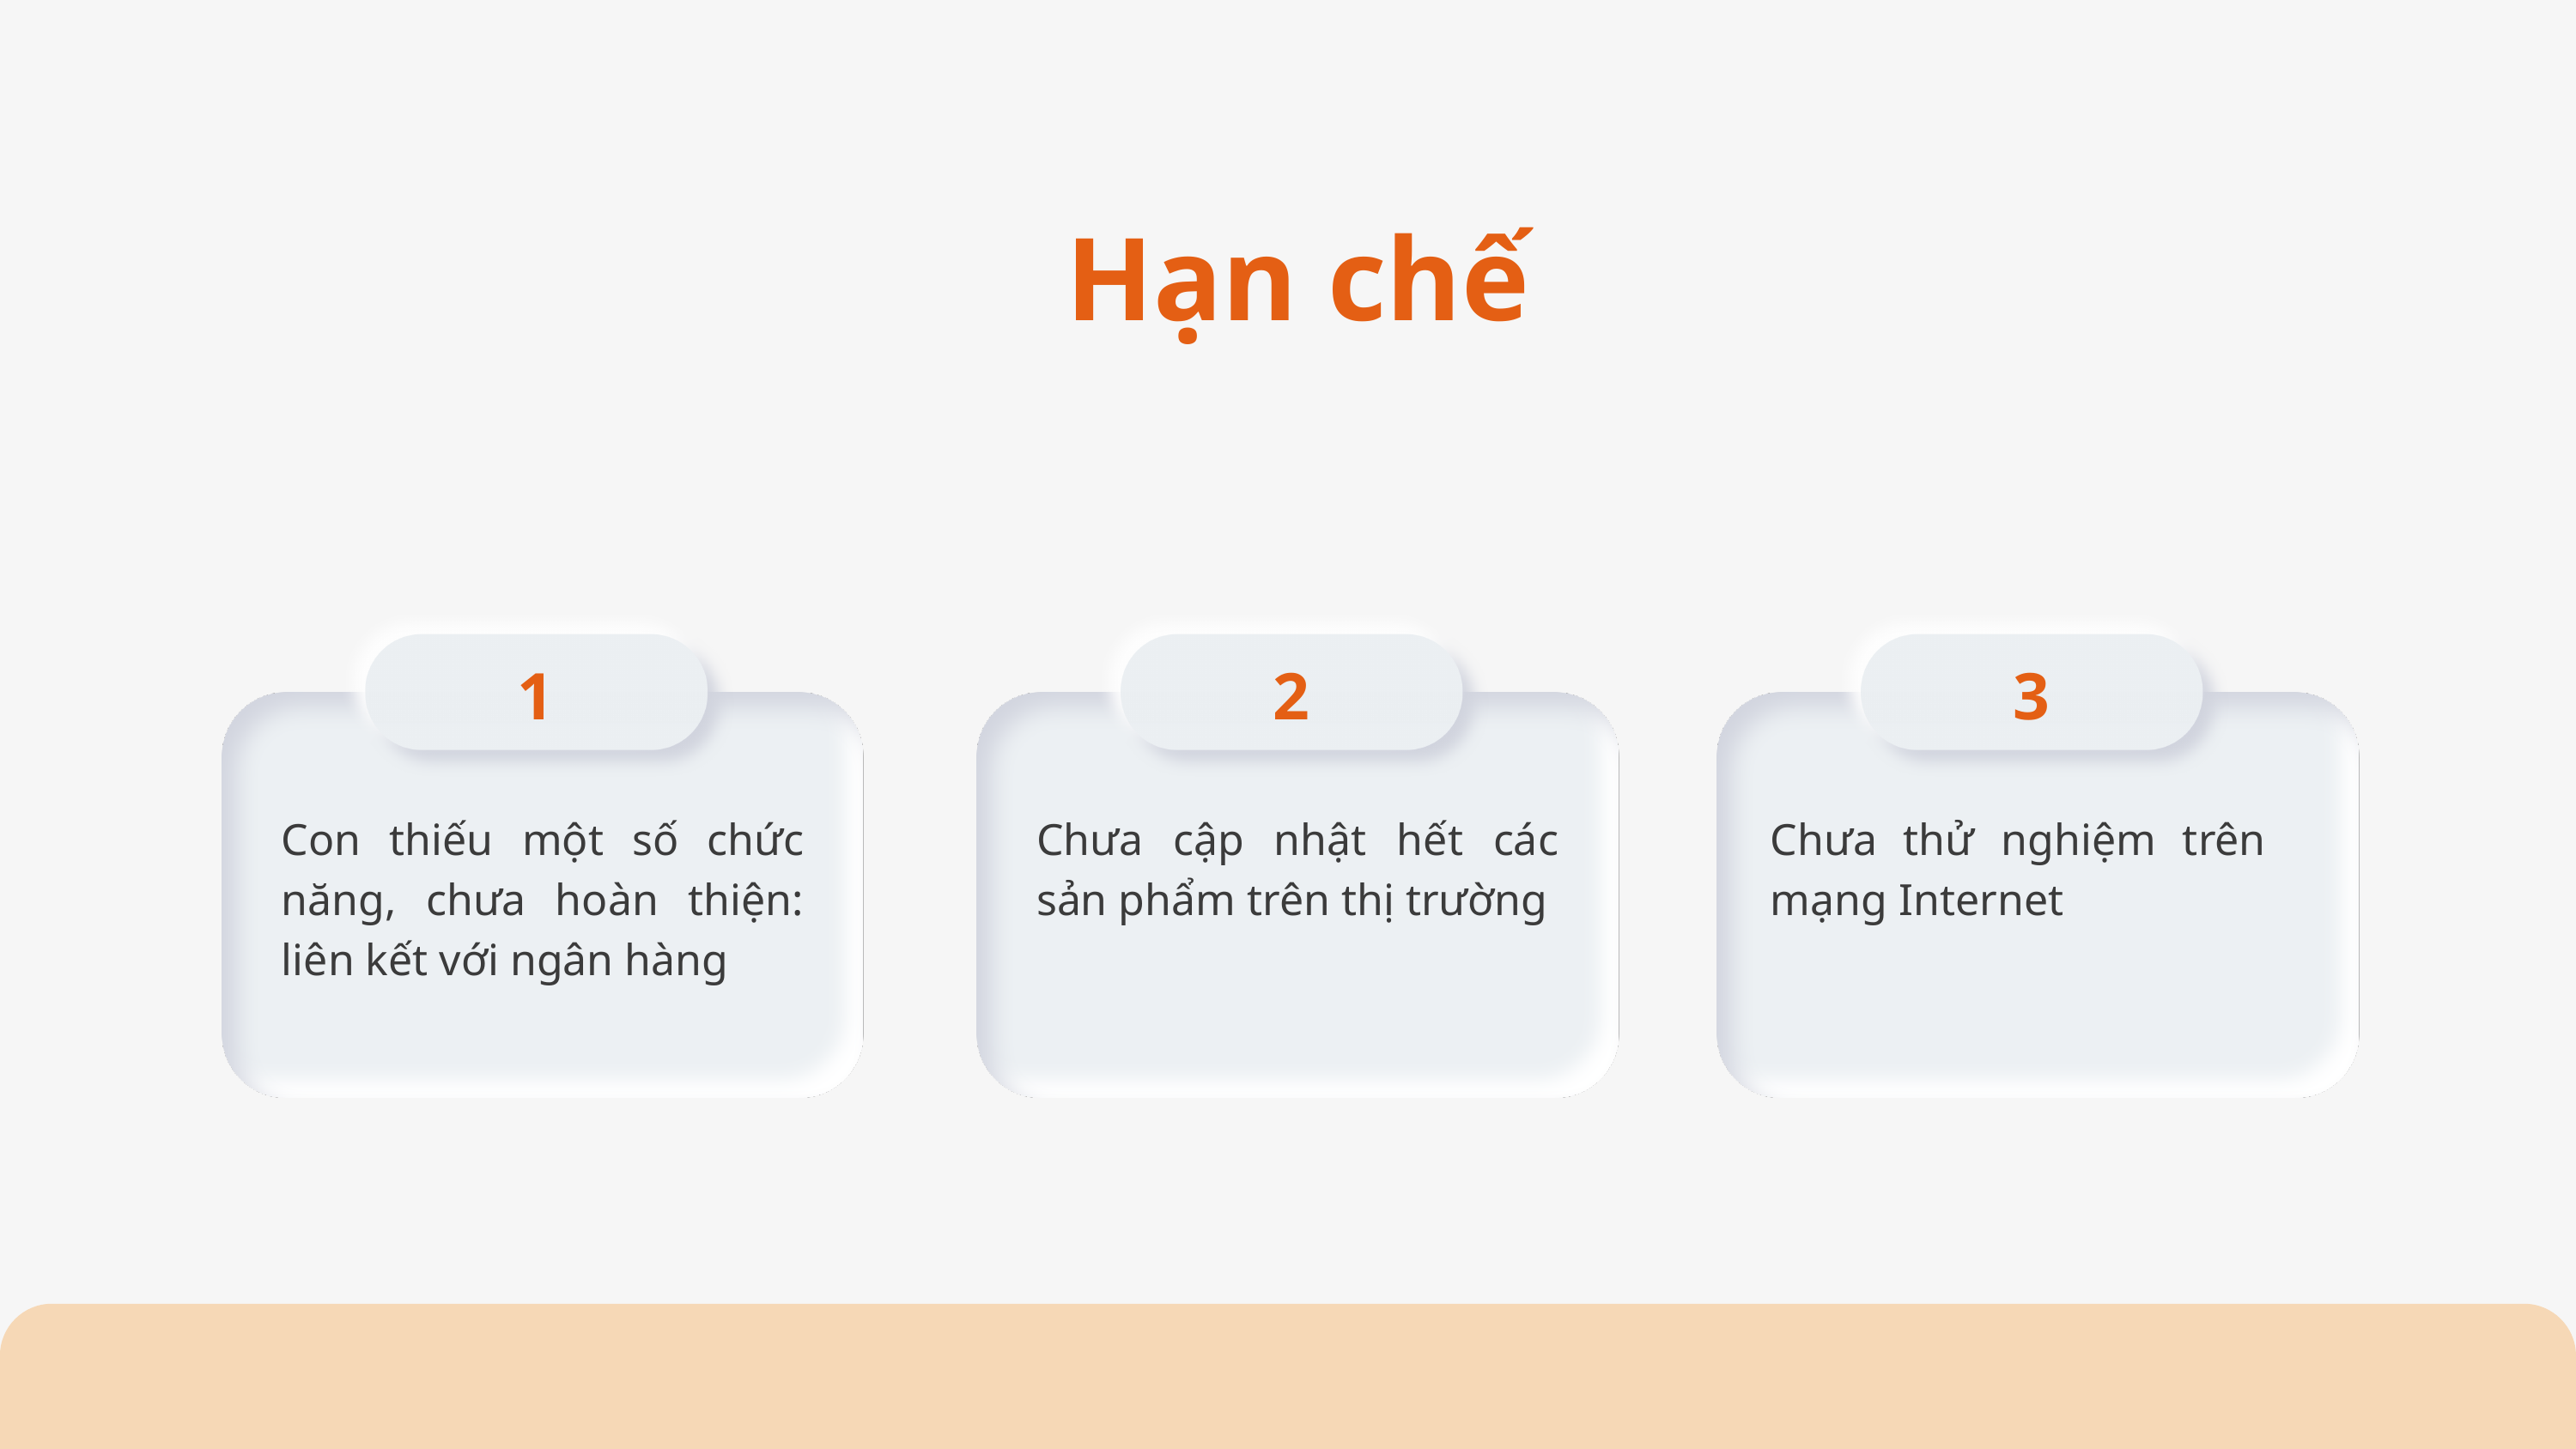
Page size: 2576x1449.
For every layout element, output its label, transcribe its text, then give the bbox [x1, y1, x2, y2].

picture [1716, 607, 2360, 1098]
picture [976, 607, 1619, 1098]
text_box Hạn chế [541, 203, 2055, 343]
picture [221, 607, 865, 1098]
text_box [0, 1303, 2576, 1449]
